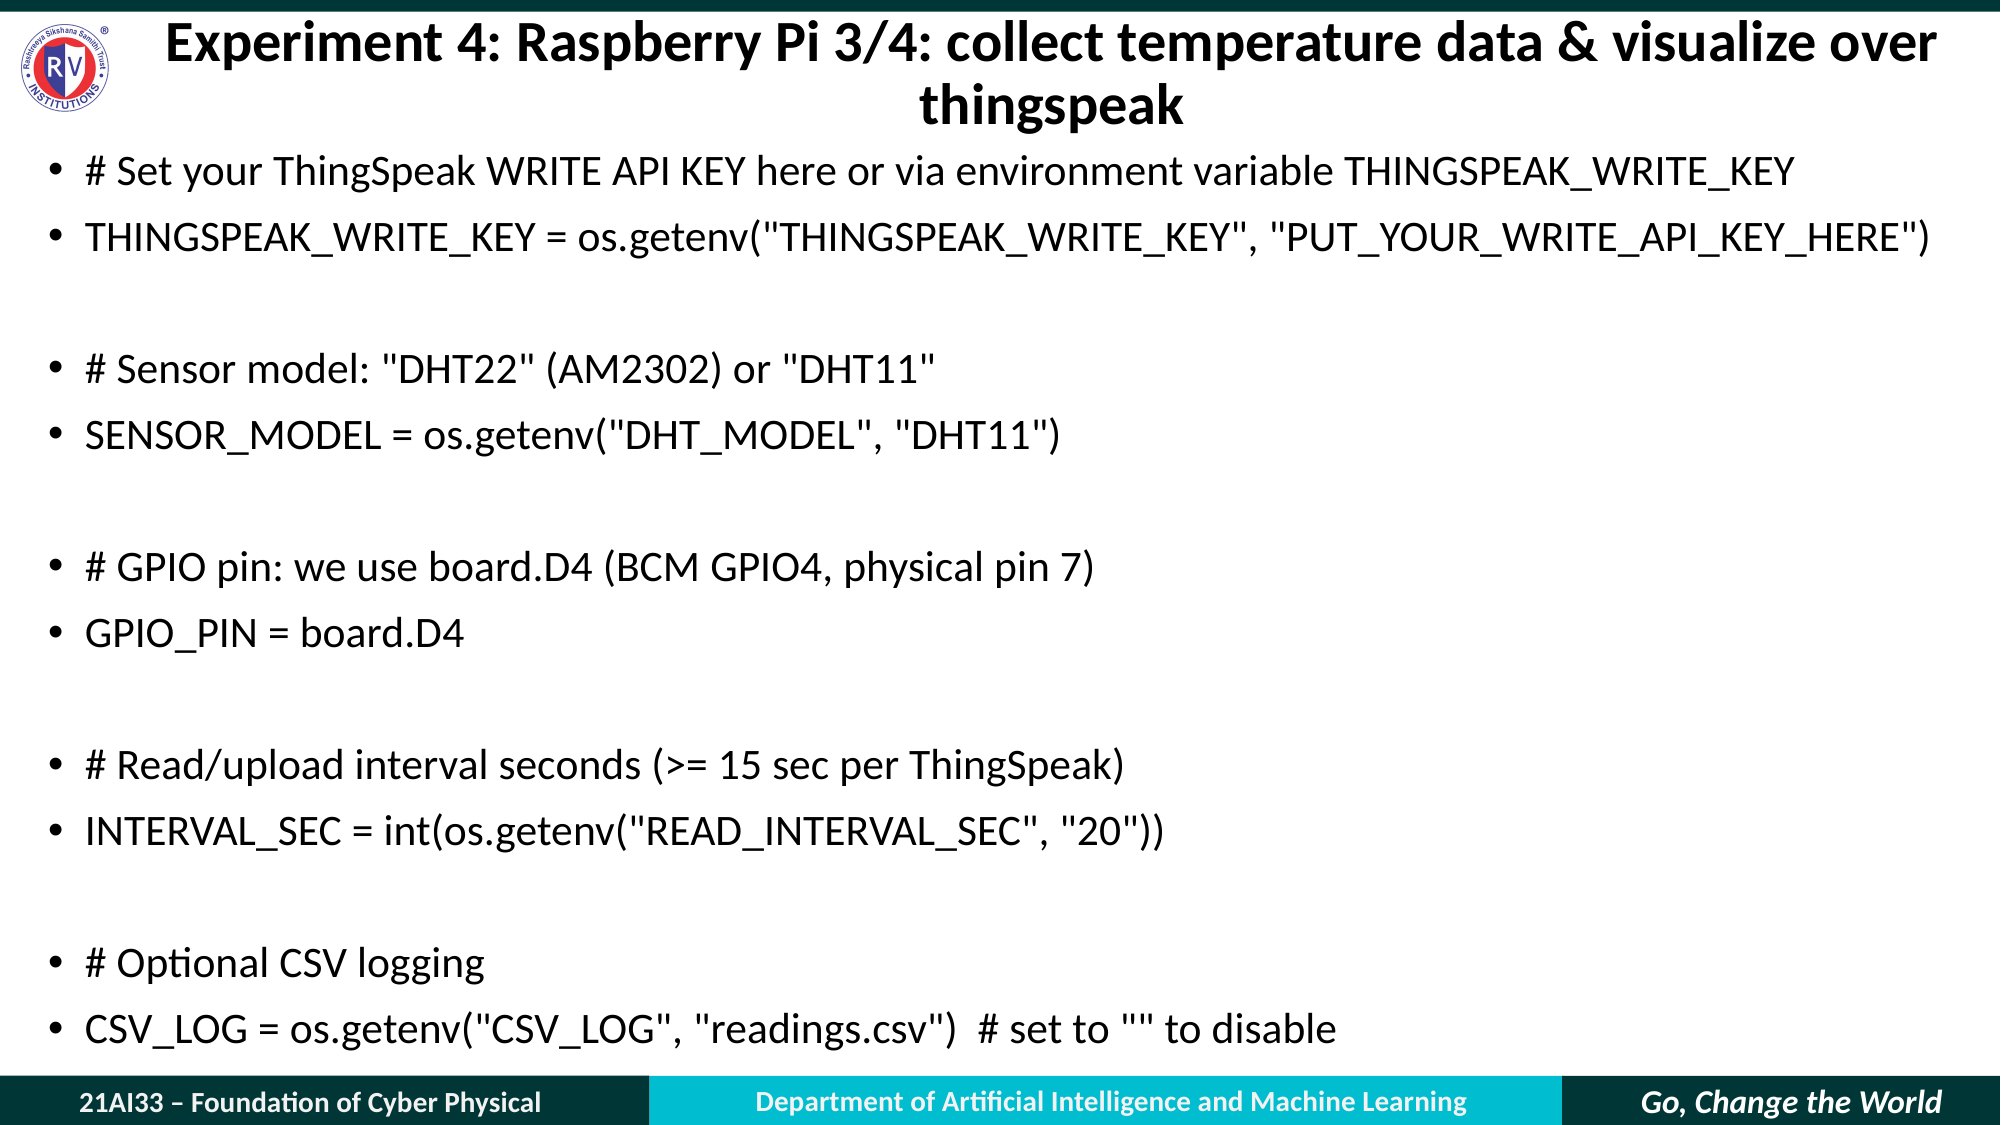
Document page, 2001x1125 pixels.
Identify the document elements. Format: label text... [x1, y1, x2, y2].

list # Set your ThingSpeak WRITE API KEY here or via environment variable THINGSPEAK_WRITE_KEY THINGSPEAK_WRITE_KEY = os.getenv("THINGSPEAK_WRITE_KEY", "PUT_YOUR_WRITE_API_KEY_HERE") # Sensor model: "DHT22" (AM2302) or "DHT11" SENSOR_MODEL = os.getenv("DHT_MODEL", "DHT11") # GPIO pin: we use board.D4 (BCM GPIO4, physical pin 7) GPIO_PIN = board.D4 # Read/upload interval seconds (>= 15 sec per ThingSpeak) INTERVAL_SEC = int(os.getenv("READ_INTERVAL_SEC", "20")) # Optional CSV logging CSV_LOG = os.getenv("CSV_LOG", "readings.csv") # set to "" to disable [33, 140, 1967, 1075]
title Experiment 4: Raspberry Pi 3/4: collect temperature data & visualize over thingspeak [137, 24, 1967, 125]
picture [14, 17, 115, 118]
